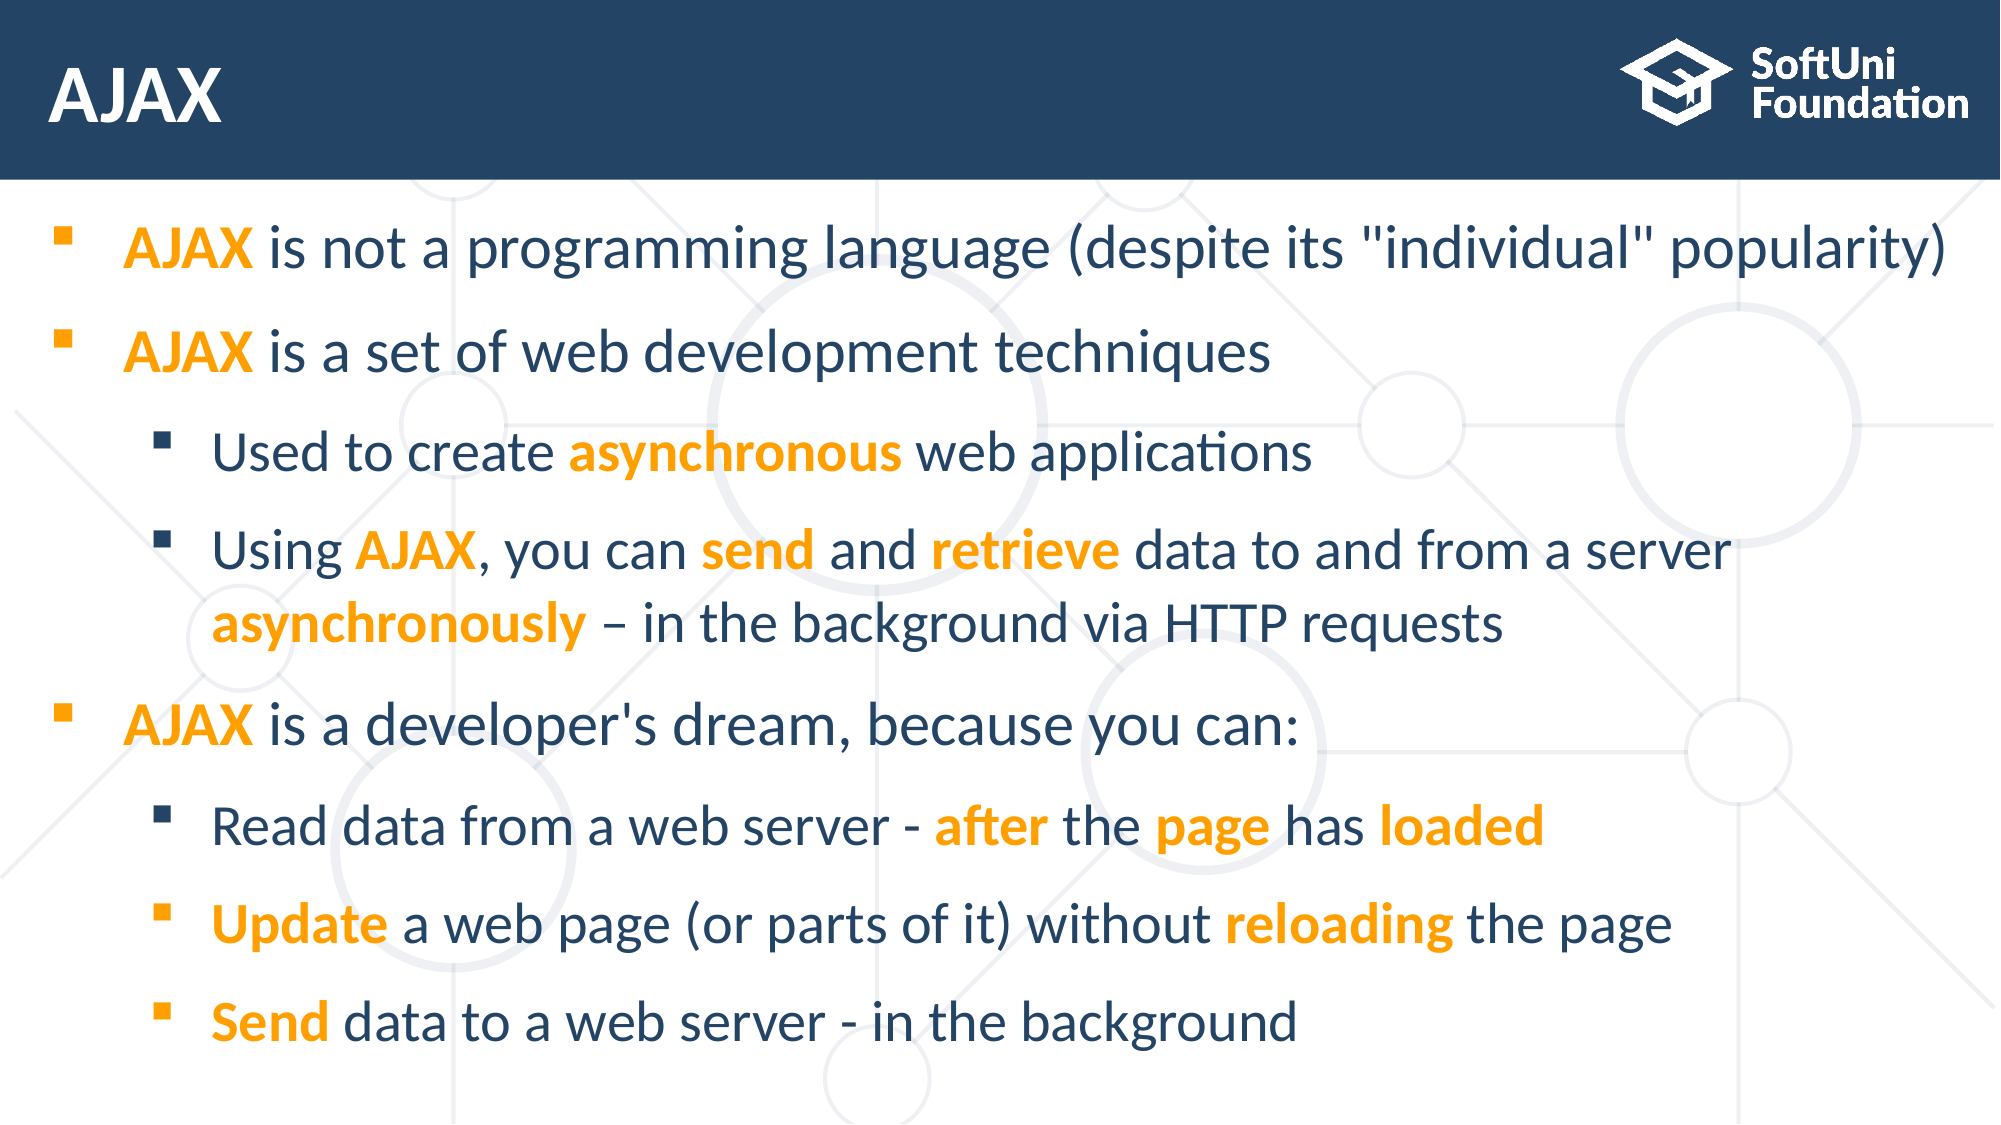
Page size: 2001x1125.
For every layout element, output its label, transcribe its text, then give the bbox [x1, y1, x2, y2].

picture [1619, 38, 1968, 126]
list AJAX is not a programming language (despite its "individual" popularity) AJAX is a set of web development techniques Used to create asynchronous web applications Using AJAX, you can send and retrieve data to and from a server asynchronously – in the background via HTTP requests AJAX is a developer's dream, because you can: Read data from a web server - after the page has loaded Update a web page (or parts of it) without reloading the page Send data to a web server - in the background [31, 196, 2000, 1125]
title AJAX [31, 16, 1591, 162]
